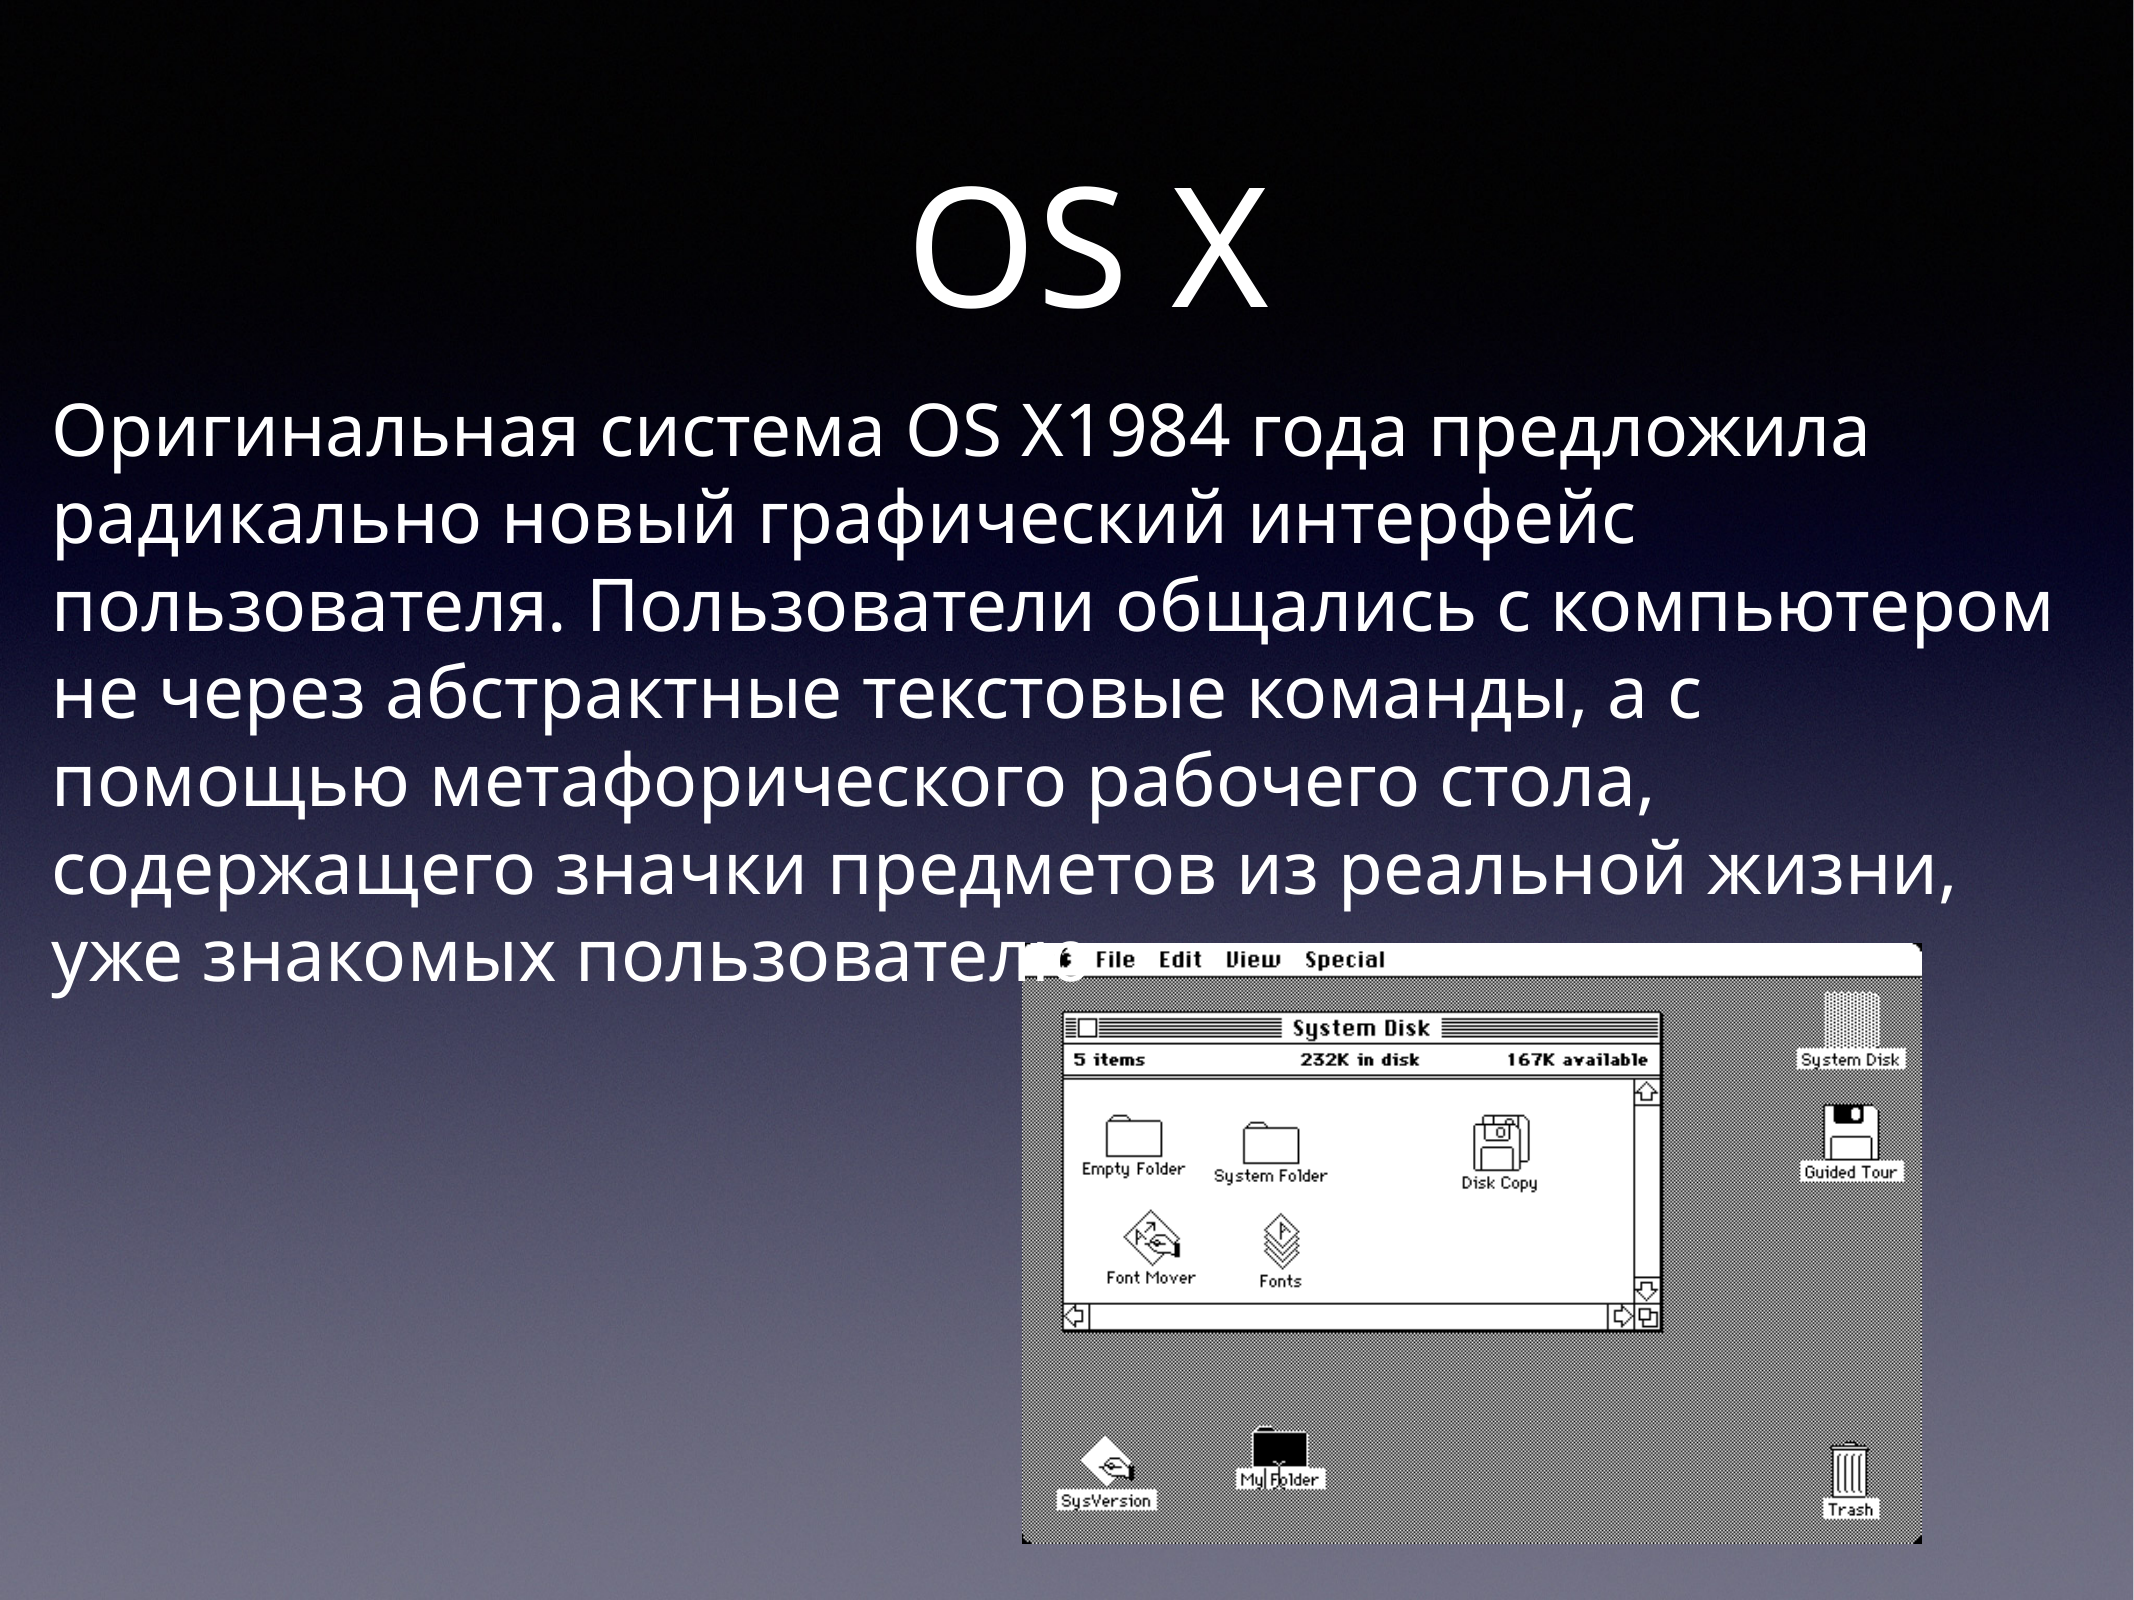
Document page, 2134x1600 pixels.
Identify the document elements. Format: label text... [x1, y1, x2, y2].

text_box Оригинальная система OS X1984 года предложила радикально новый графический интерфейс пользователя. Пользователи общались с компьютером не через абстрактные текстовые команды, а с помощью метафорического рабочего стола, содержащего значки предметов из реальной жизни, уже знакомых пользователю [43, 375, 2090, 1005]
title OS X [155, 66, 1978, 375]
picture [0, 0, 2134, 1600]
